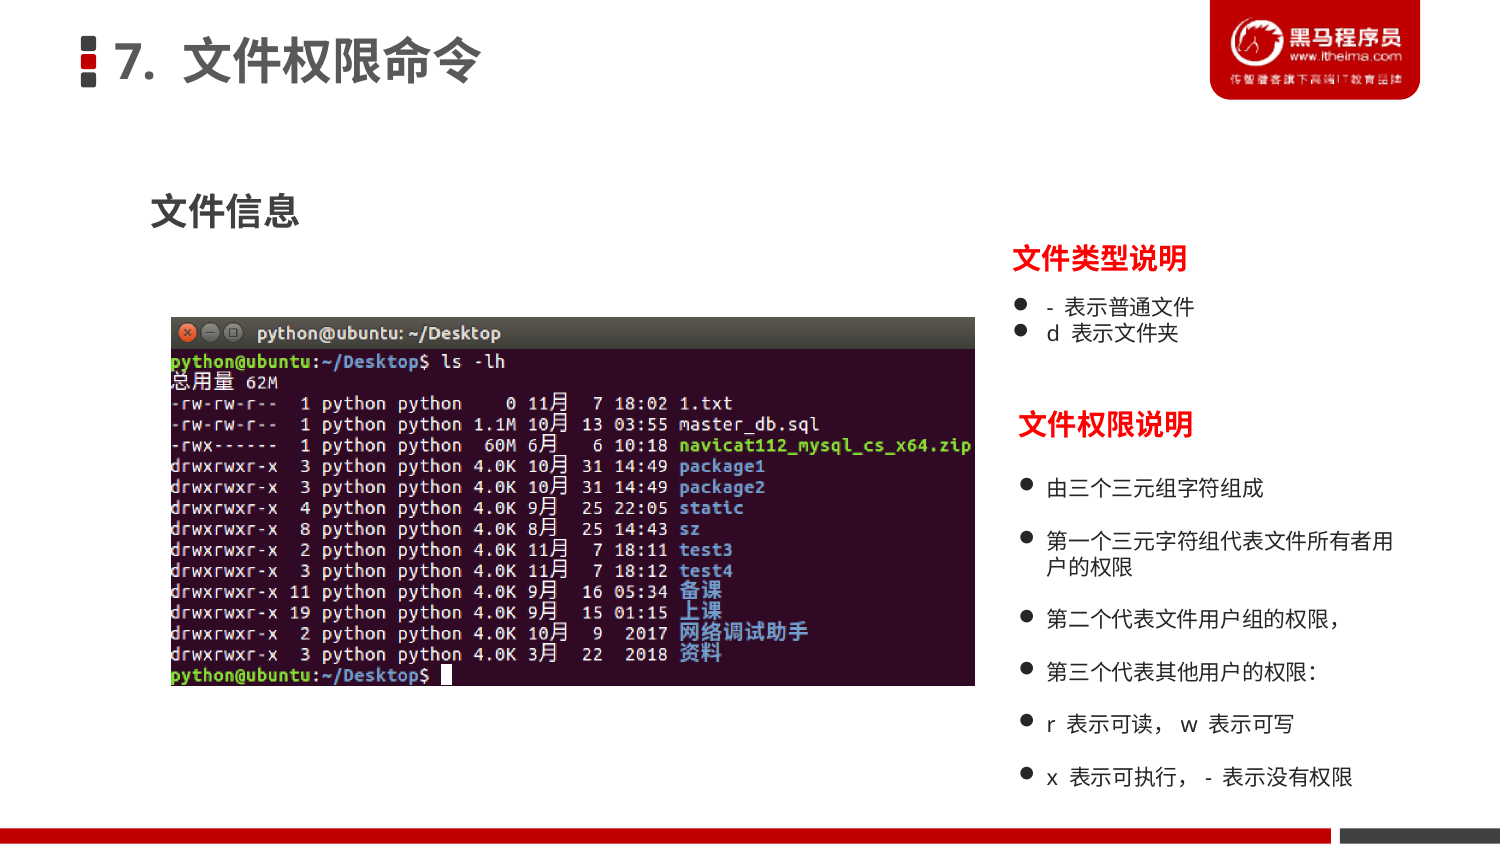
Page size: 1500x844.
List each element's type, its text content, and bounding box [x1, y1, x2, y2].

text_box 由三个三元组字符组成 第一个三元字符组代表文件所有者用户的权限 第二个代表文件用户组的权限， 第三个代表其他用户的权限： r 表示可读，w 表示可写 x 表示可执行，- 表示没有权限 [1003, 467, 1413, 797]
text_box 7. 文件权限命令 [103, 0, 987, 130]
picture [1212, 8, 1421, 94]
text_box 文件类型说明 [997, 232, 1256, 283]
text_box 文件信息 [135, 157, 713, 241]
text_box 文件权限说明 [1003, 399, 1262, 449]
picture [170, 317, 975, 687]
text_box - 表示普通文件 d 表示文件夹 [997, 286, 1413, 354]
